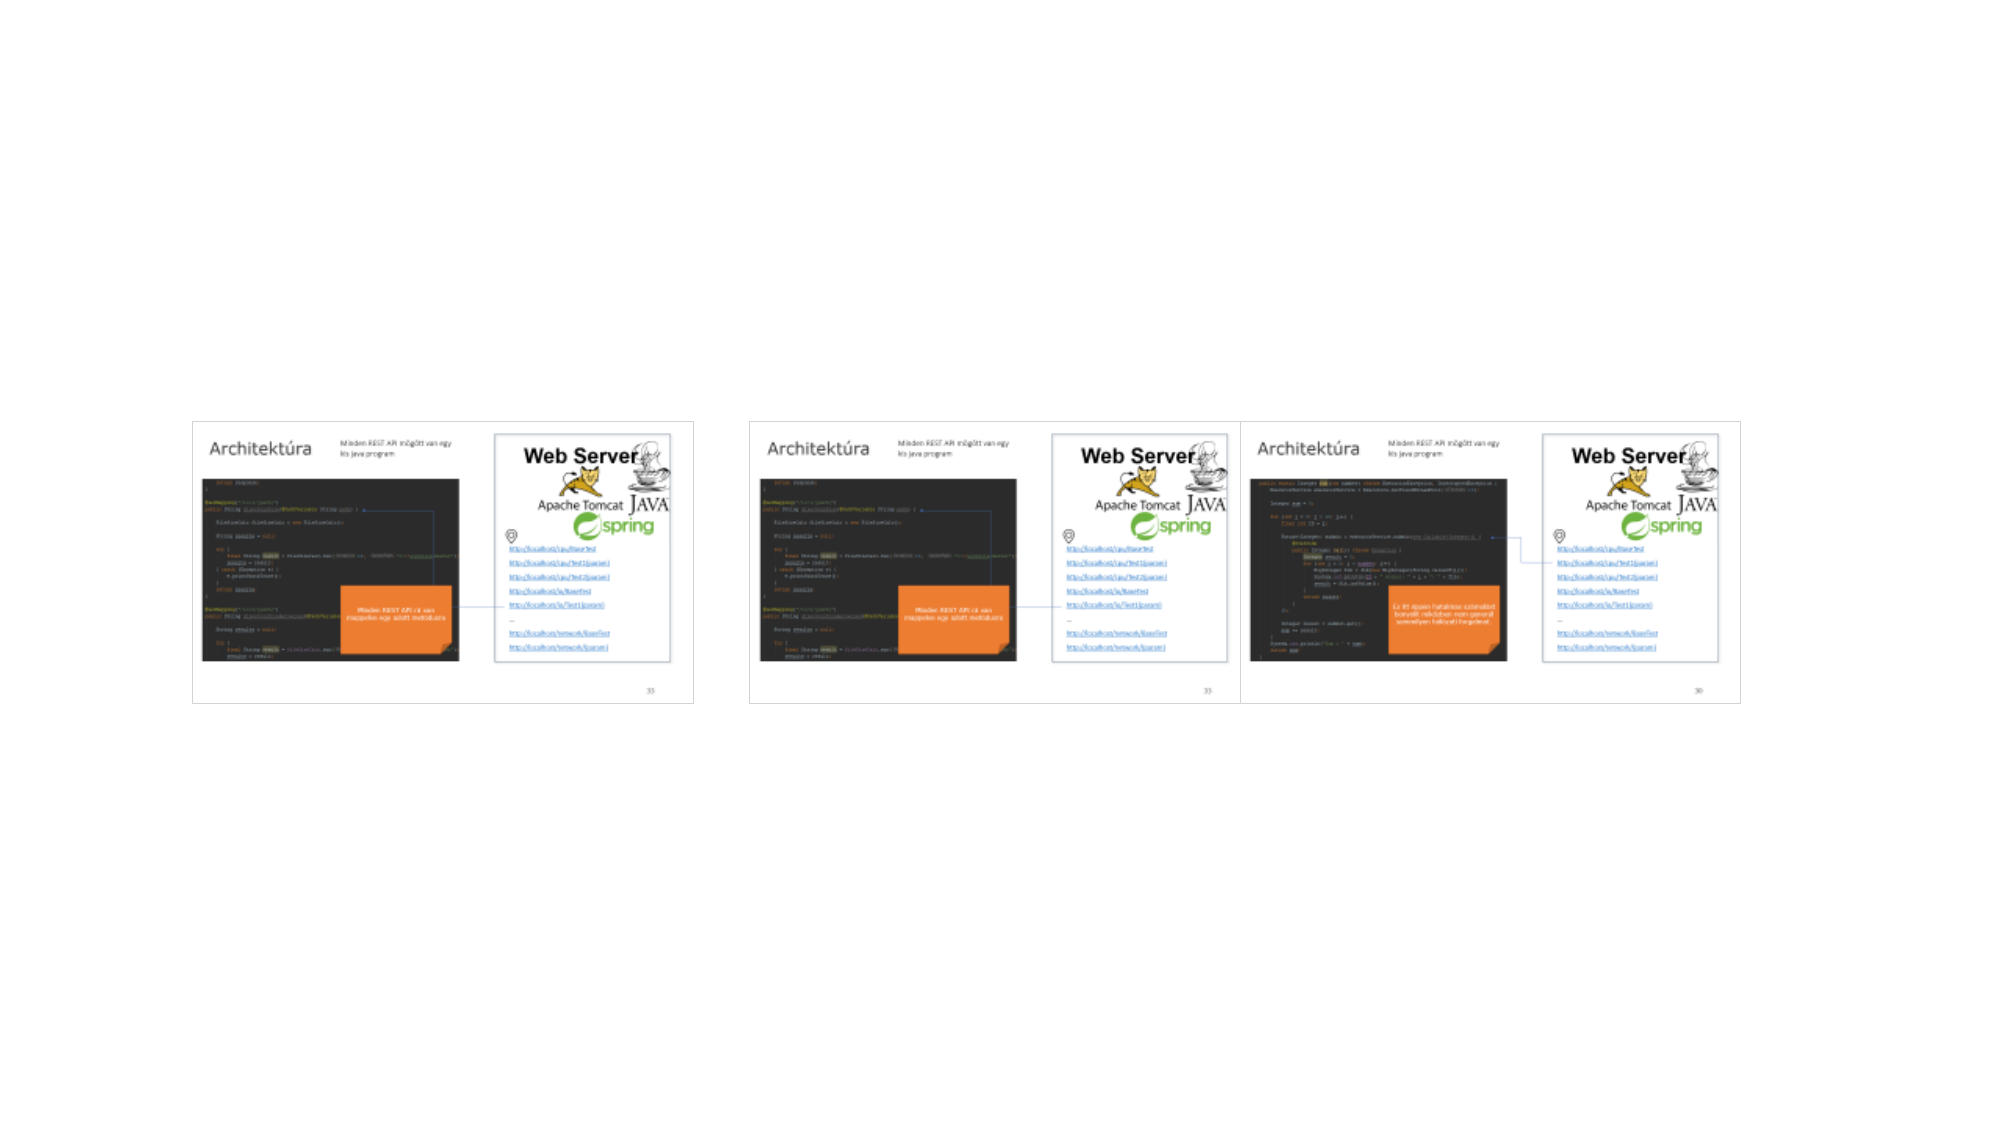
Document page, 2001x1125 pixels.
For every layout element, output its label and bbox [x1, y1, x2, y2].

picture [750, 422, 1240, 703]
picture [1241, 422, 1740, 703]
picture [193, 422, 693, 703]
